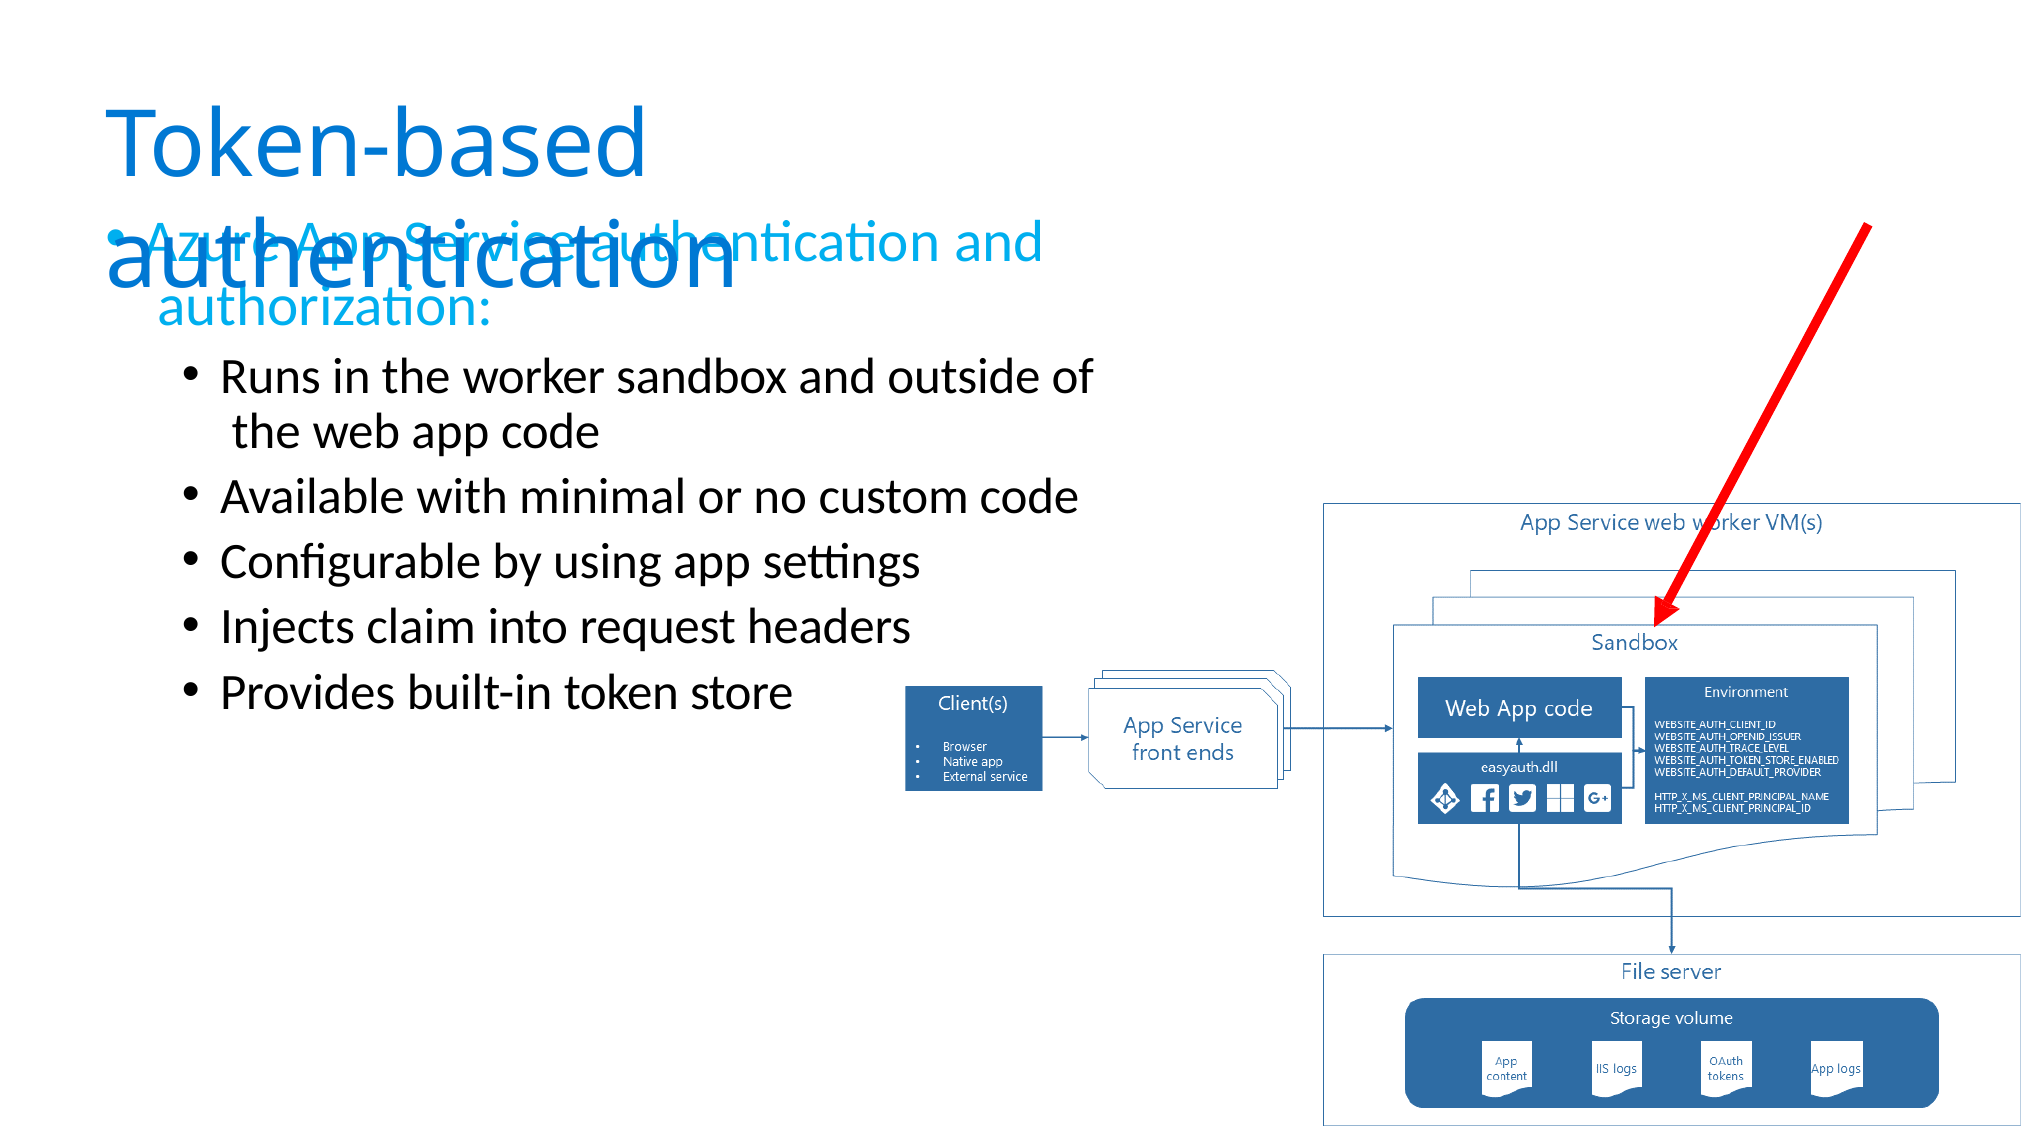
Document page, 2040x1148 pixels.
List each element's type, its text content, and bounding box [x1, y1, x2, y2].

text_box Azure App Service authentication and authorization: Runs in the worker sandbox and outside of the web app code Available with minimal or no custom code Configurable by using app settings Injects claim into request headers Provides built-in token store [103, 307, 1105, 720]
title Token-based authentication [103, 80, 1148, 307]
text_box [905, 503, 2021, 1126]
text_box [1654, 222, 1873, 628]
